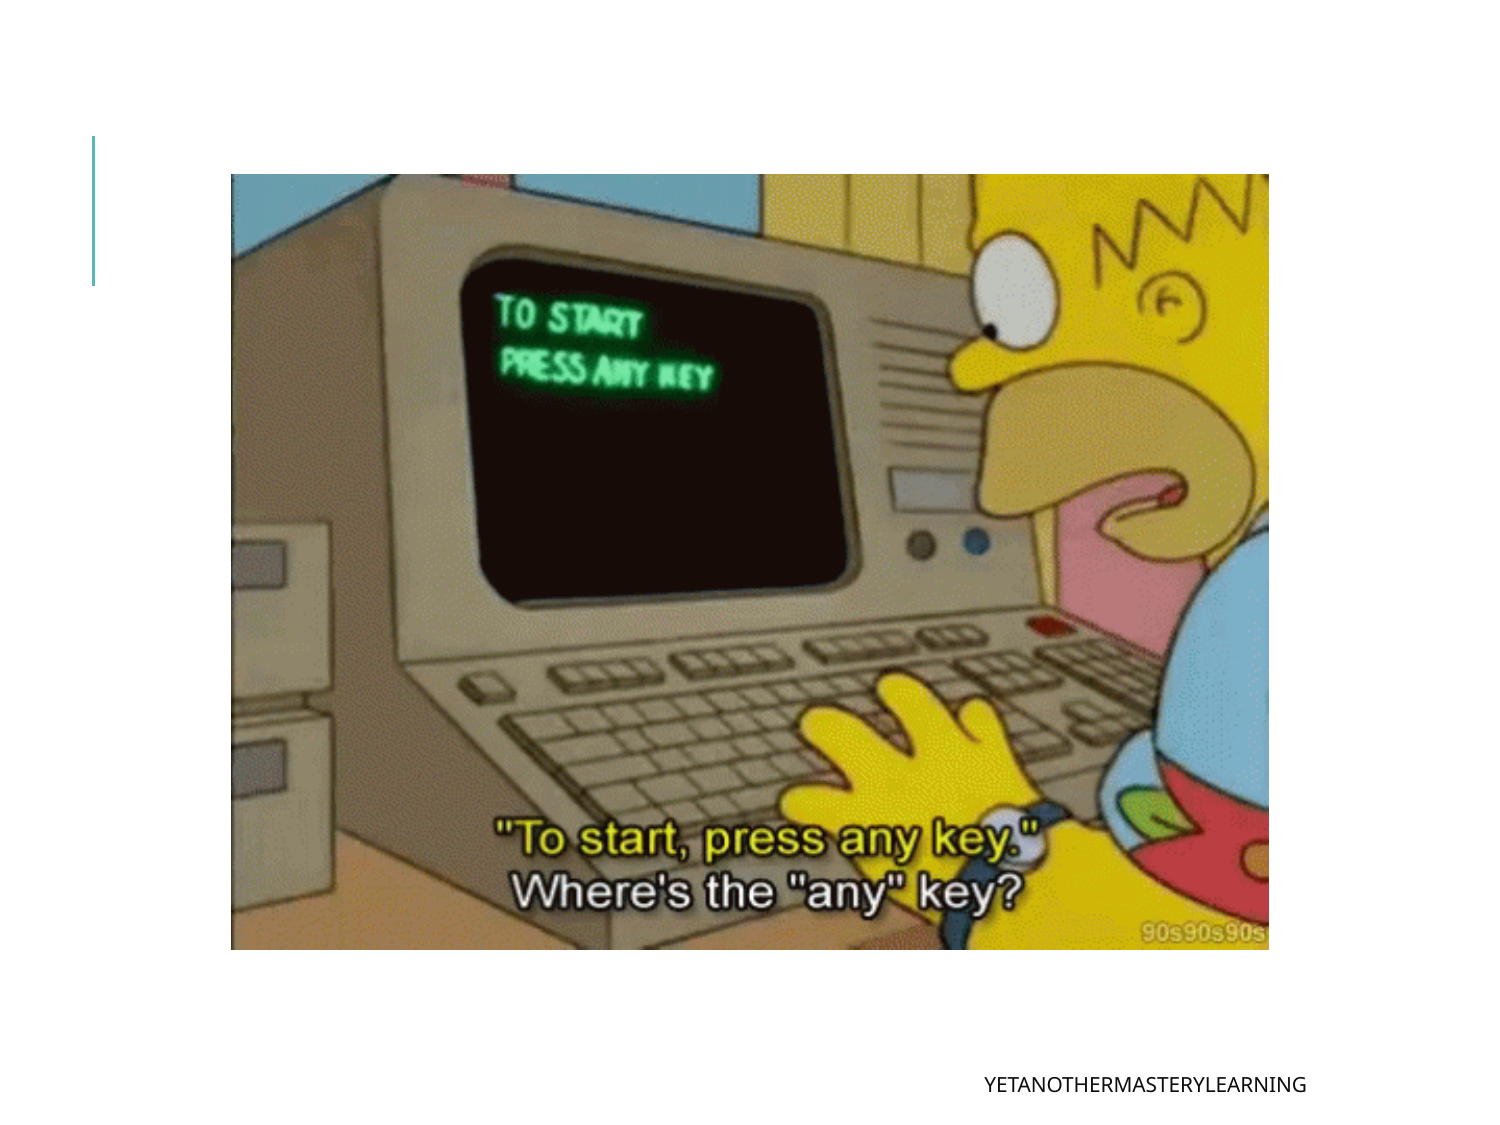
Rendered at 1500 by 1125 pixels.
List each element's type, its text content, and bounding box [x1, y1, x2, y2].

picture [230, 174, 1269, 951]
footer YetAnotherMasteryLearning [595, 1061, 1322, 1107]
